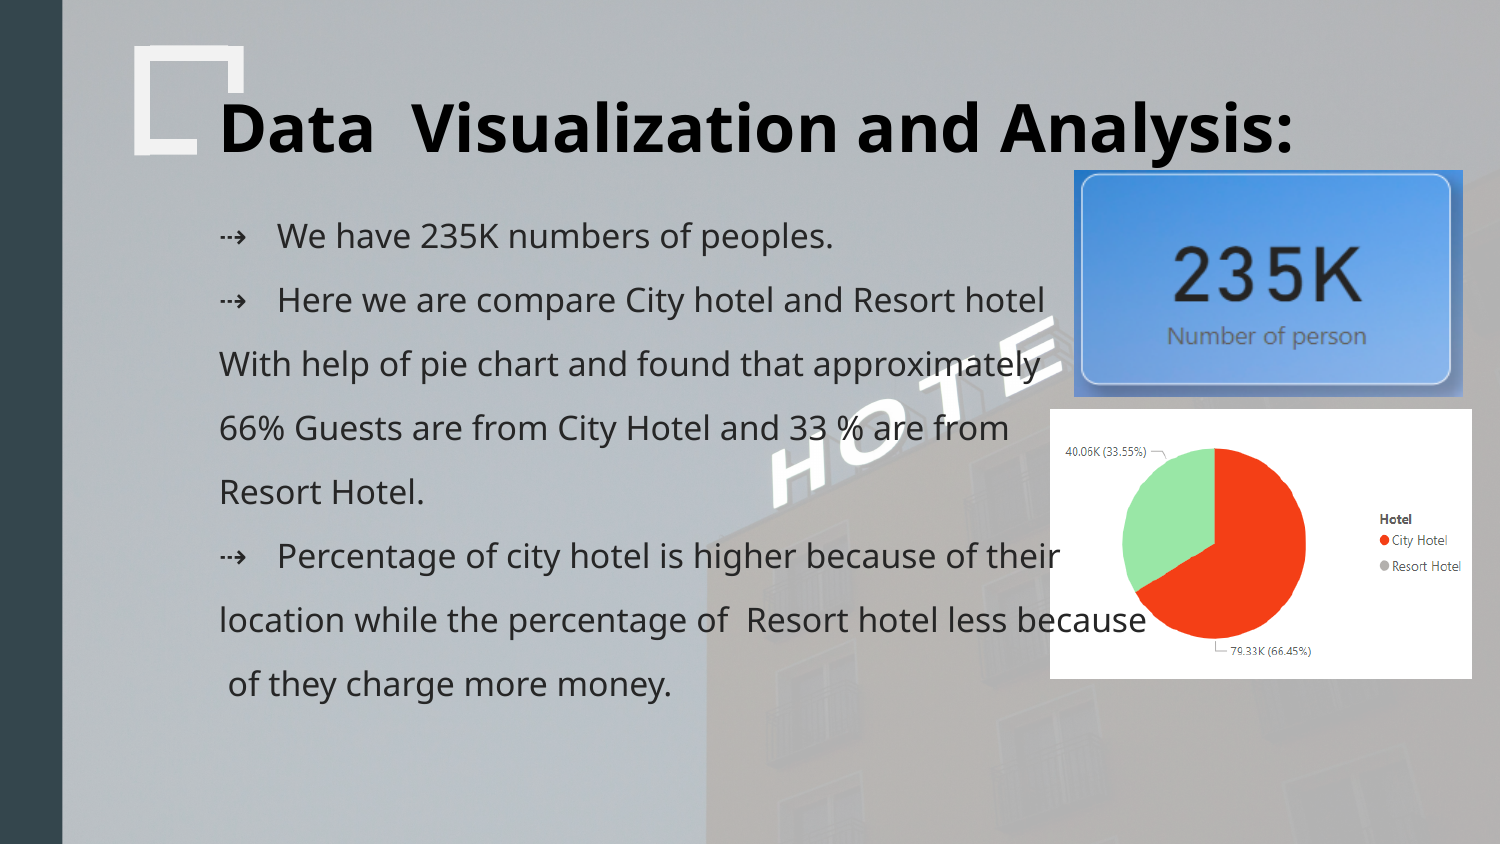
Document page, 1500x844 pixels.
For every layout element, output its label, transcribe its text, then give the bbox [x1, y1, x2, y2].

list We have 235K numbers of peoples. Here we are compare City hotel and Resort hotel With help of pie chart and found that approximately 66% Guests are from City Hotel and 33 % are from Resort Hotel. Percentage of city hotel is higher because of their location while the percentage of Resort hotel less because of they charge more money. [204, 199, 1376, 717]
picture [1074, 170, 1463, 398]
title Data Visualization and Analysis: [203, 78, 1375, 172]
picture [1049, 408, 1472, 680]
